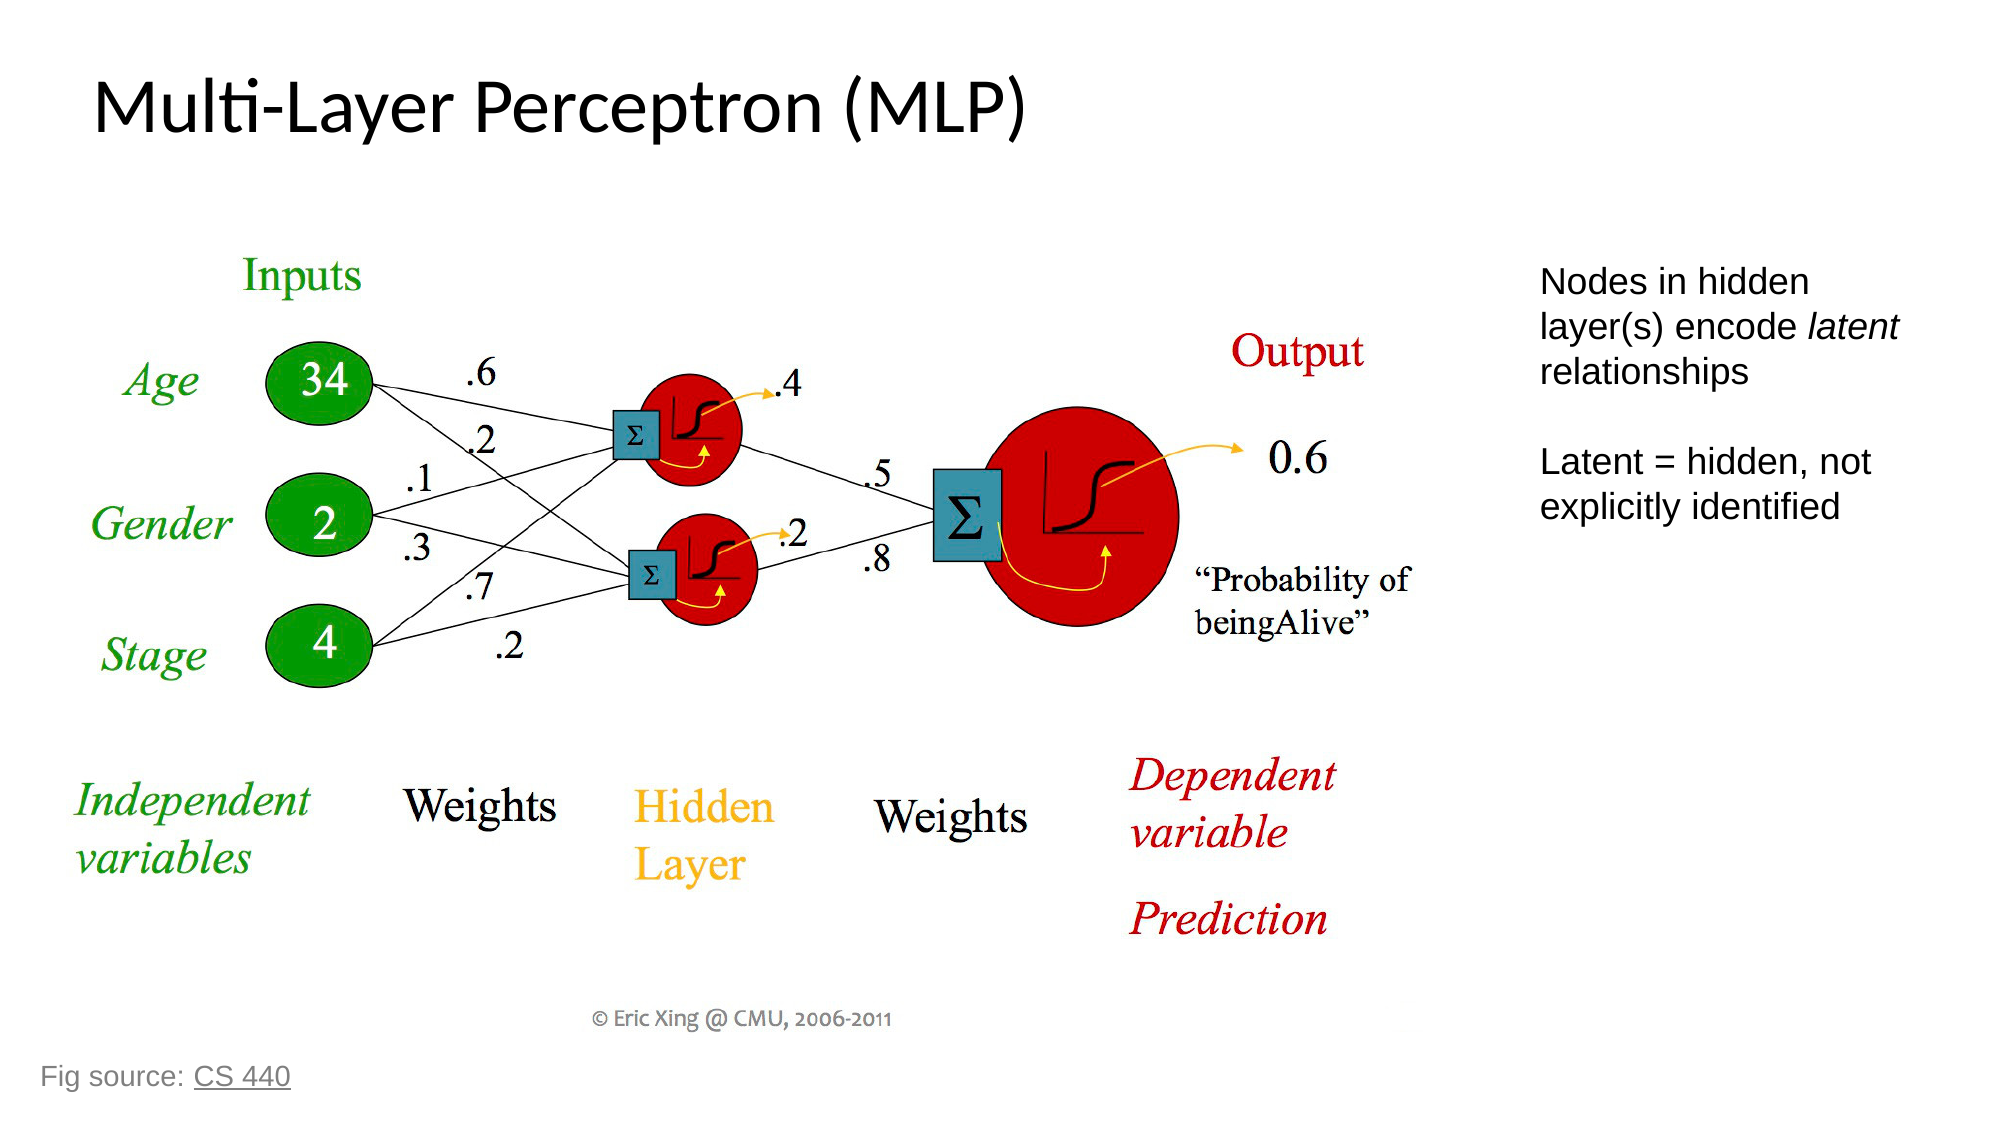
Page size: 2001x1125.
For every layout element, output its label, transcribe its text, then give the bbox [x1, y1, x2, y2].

text_box Nodes in hidden layer(s) encode latent relationships Latent = hidden, not explicitly identified [1524, 249, 1925, 715]
picture [49, 224, 1454, 1044]
text_box Fig source: CS 440 [25, 1049, 306, 1100]
title Multi-Layer Perceptron (MLP) [77, 46, 1325, 156]
